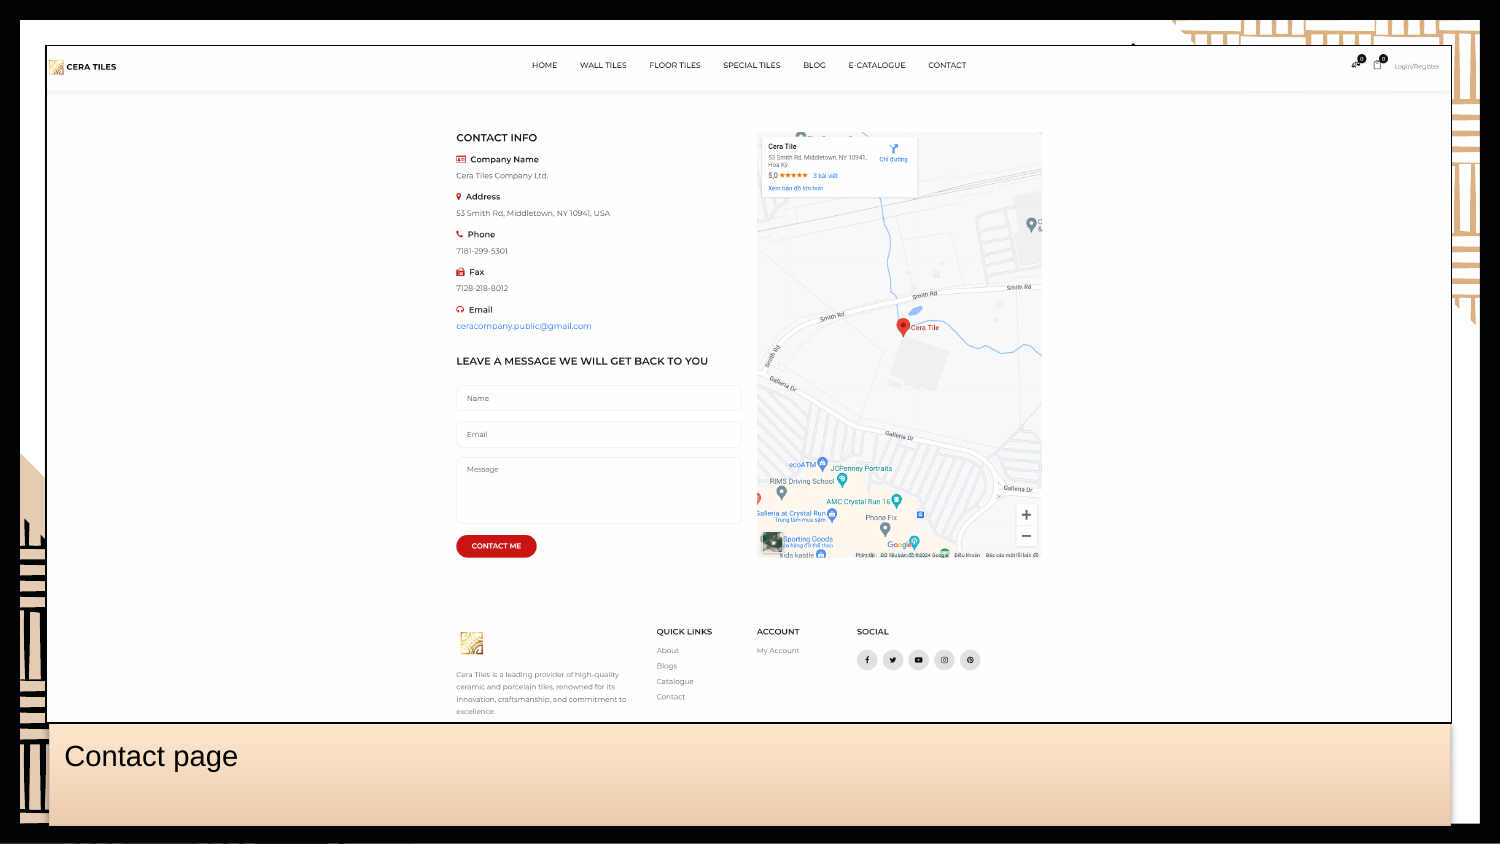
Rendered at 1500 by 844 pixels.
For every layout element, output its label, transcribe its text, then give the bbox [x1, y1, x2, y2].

text_box Contact page [49, 730, 1451, 826]
picture [46, 46, 1451, 723]
